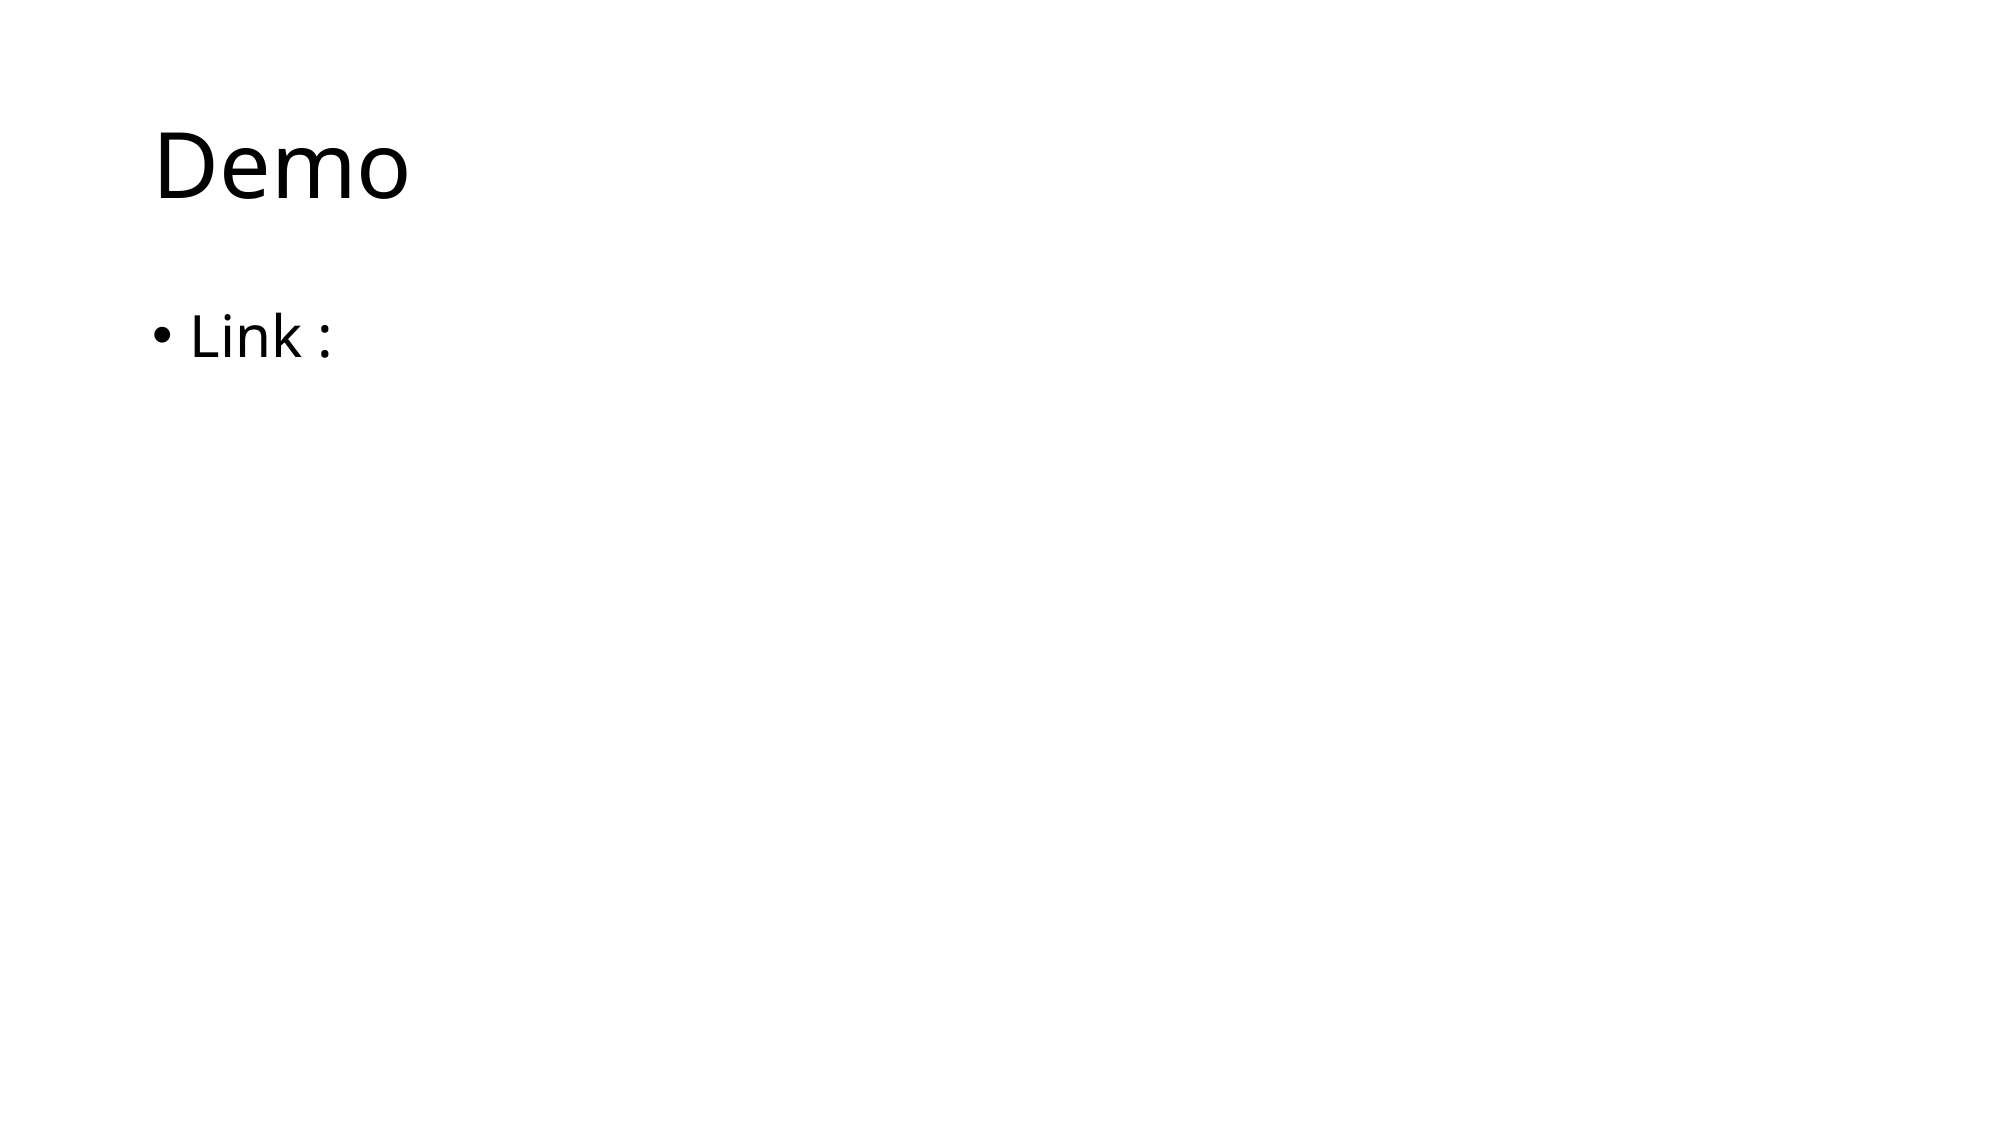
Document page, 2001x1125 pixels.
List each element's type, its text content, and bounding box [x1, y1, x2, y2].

title Demo [137, 59, 1863, 278]
list Link : [137, 299, 1863, 1014]
